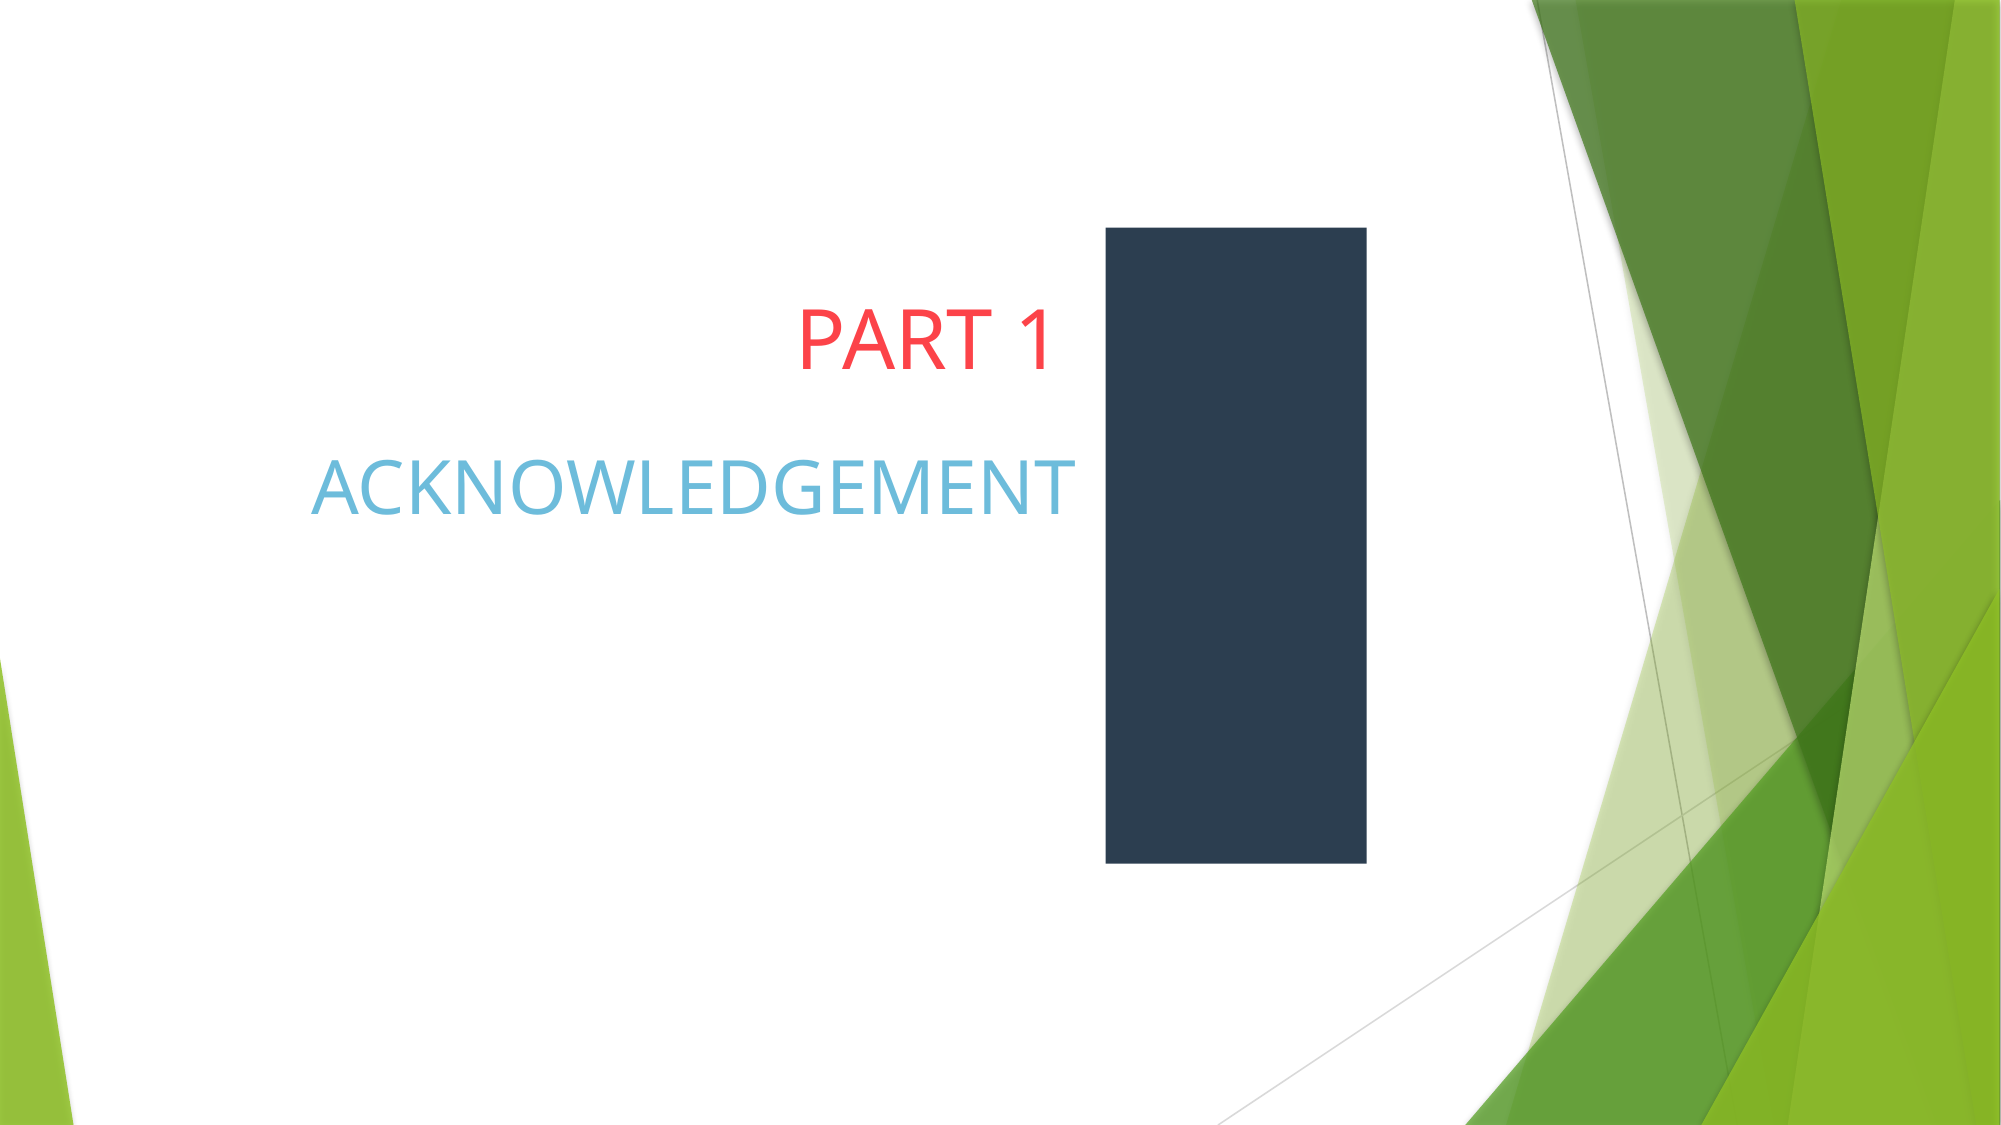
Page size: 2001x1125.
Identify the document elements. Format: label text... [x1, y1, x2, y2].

text_box [1104, 226, 1368, 865]
text_box ACKNOWLEDGEMENT [135, 386, 1092, 537]
text_box PART 1 [556, 228, 1078, 394]
